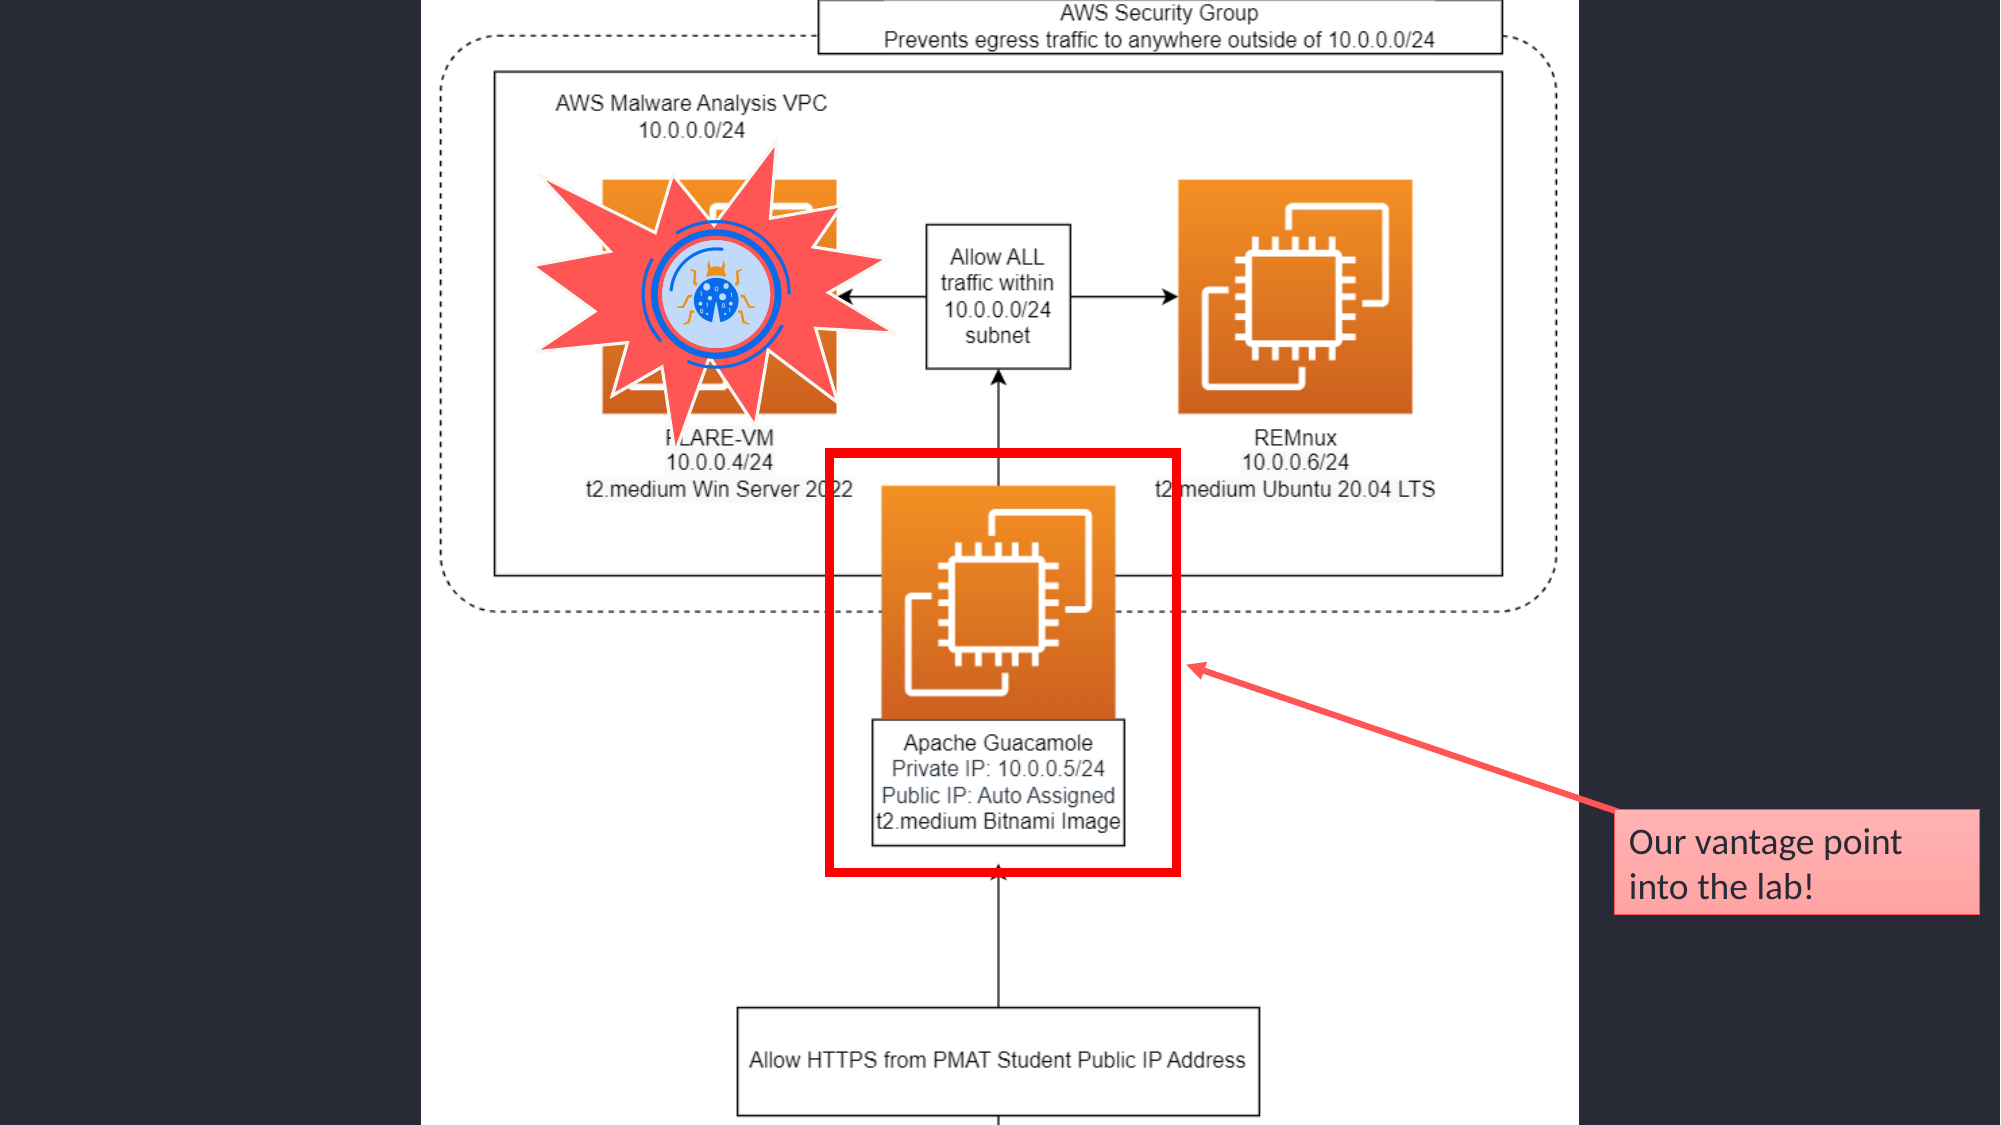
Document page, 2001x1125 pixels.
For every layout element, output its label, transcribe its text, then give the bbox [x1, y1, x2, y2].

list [420, 0, 1579, 1125]
picture [636, 218, 797, 373]
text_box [1186, 664, 1636, 818]
text_box Our vantage point into the lab! [1614, 809, 1980, 915]
